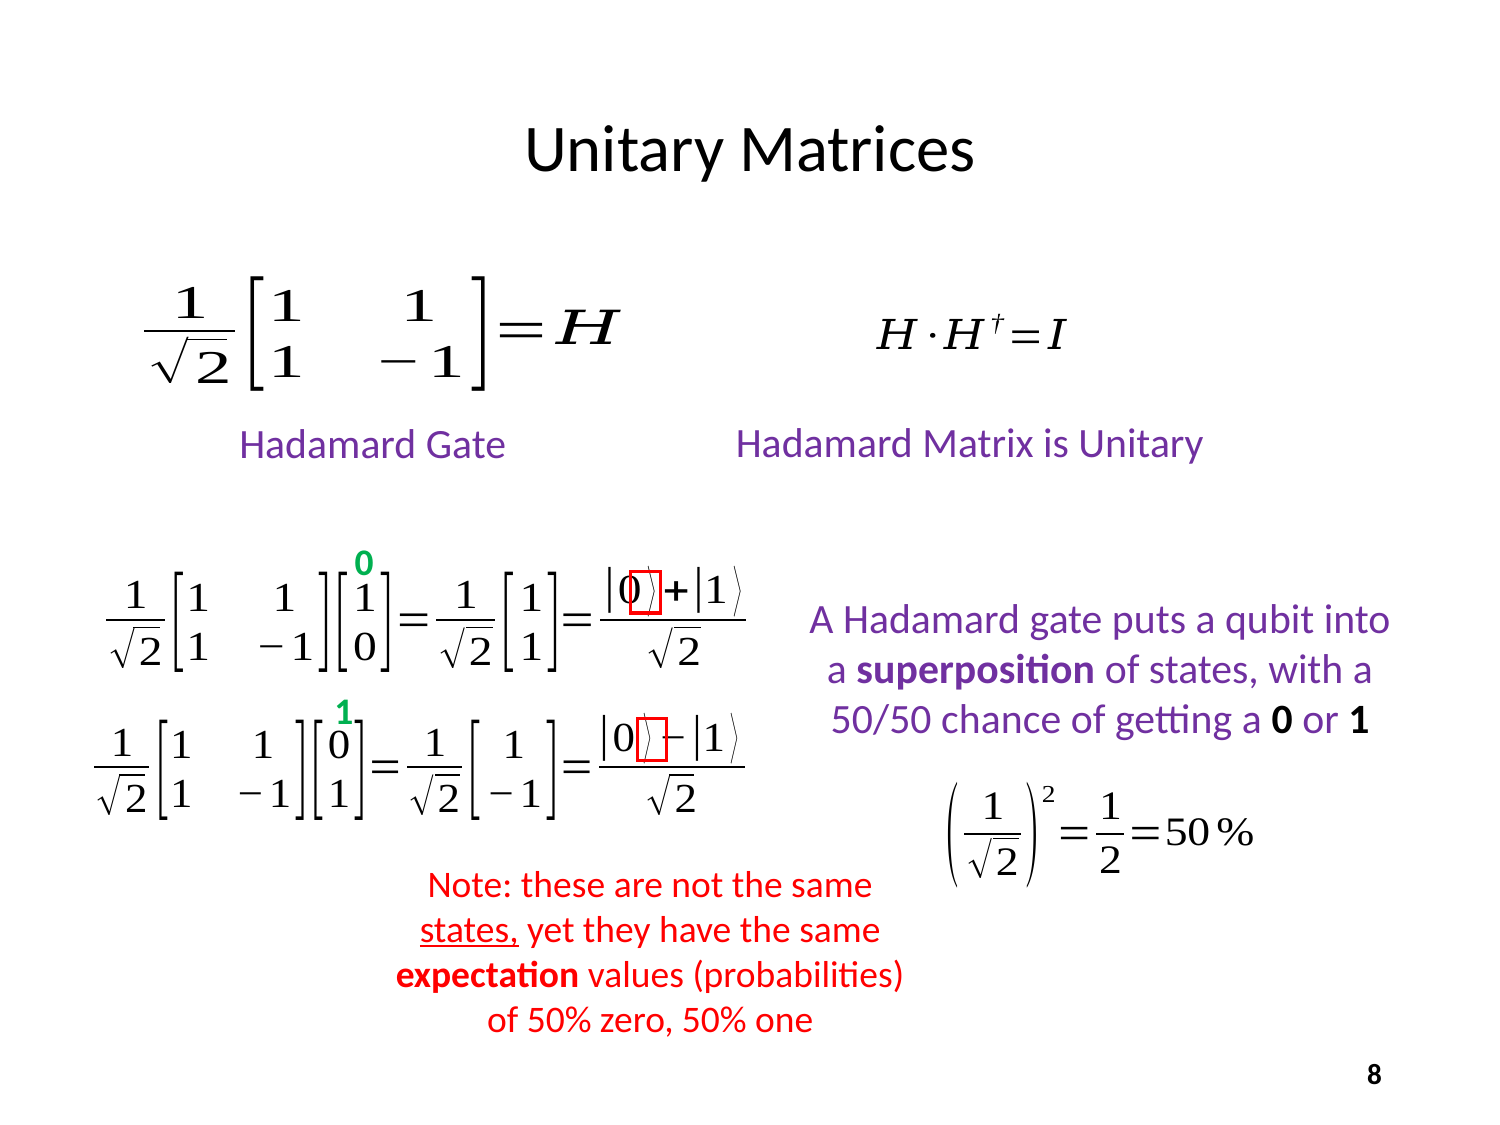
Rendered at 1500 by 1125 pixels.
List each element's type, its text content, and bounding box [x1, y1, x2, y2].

text_box [630, 570, 661, 614]
text_box 1 [319, 679, 350, 740]
text_box Note: these are not the same states, yet they have the same expectation values (probabilities) of 50% zero, 50% one [372, 852, 928, 1048]
slide_number 8 [1059, 1042, 1397, 1103]
text_box Hadamard Gate [108, 409, 637, 475]
title Unitary Matrices [103, 59, 1397, 241]
text_box [636, 718, 668, 761]
text_box Hadamard Matrix is Unitary [706, 408, 1234, 474]
text_box A Hadamard gate puts a qubit into a superposition of states, with a 50/50 chance of getting a 0 or 1 [784, 584, 1416, 750]
text_box 0 [339, 530, 370, 591]
